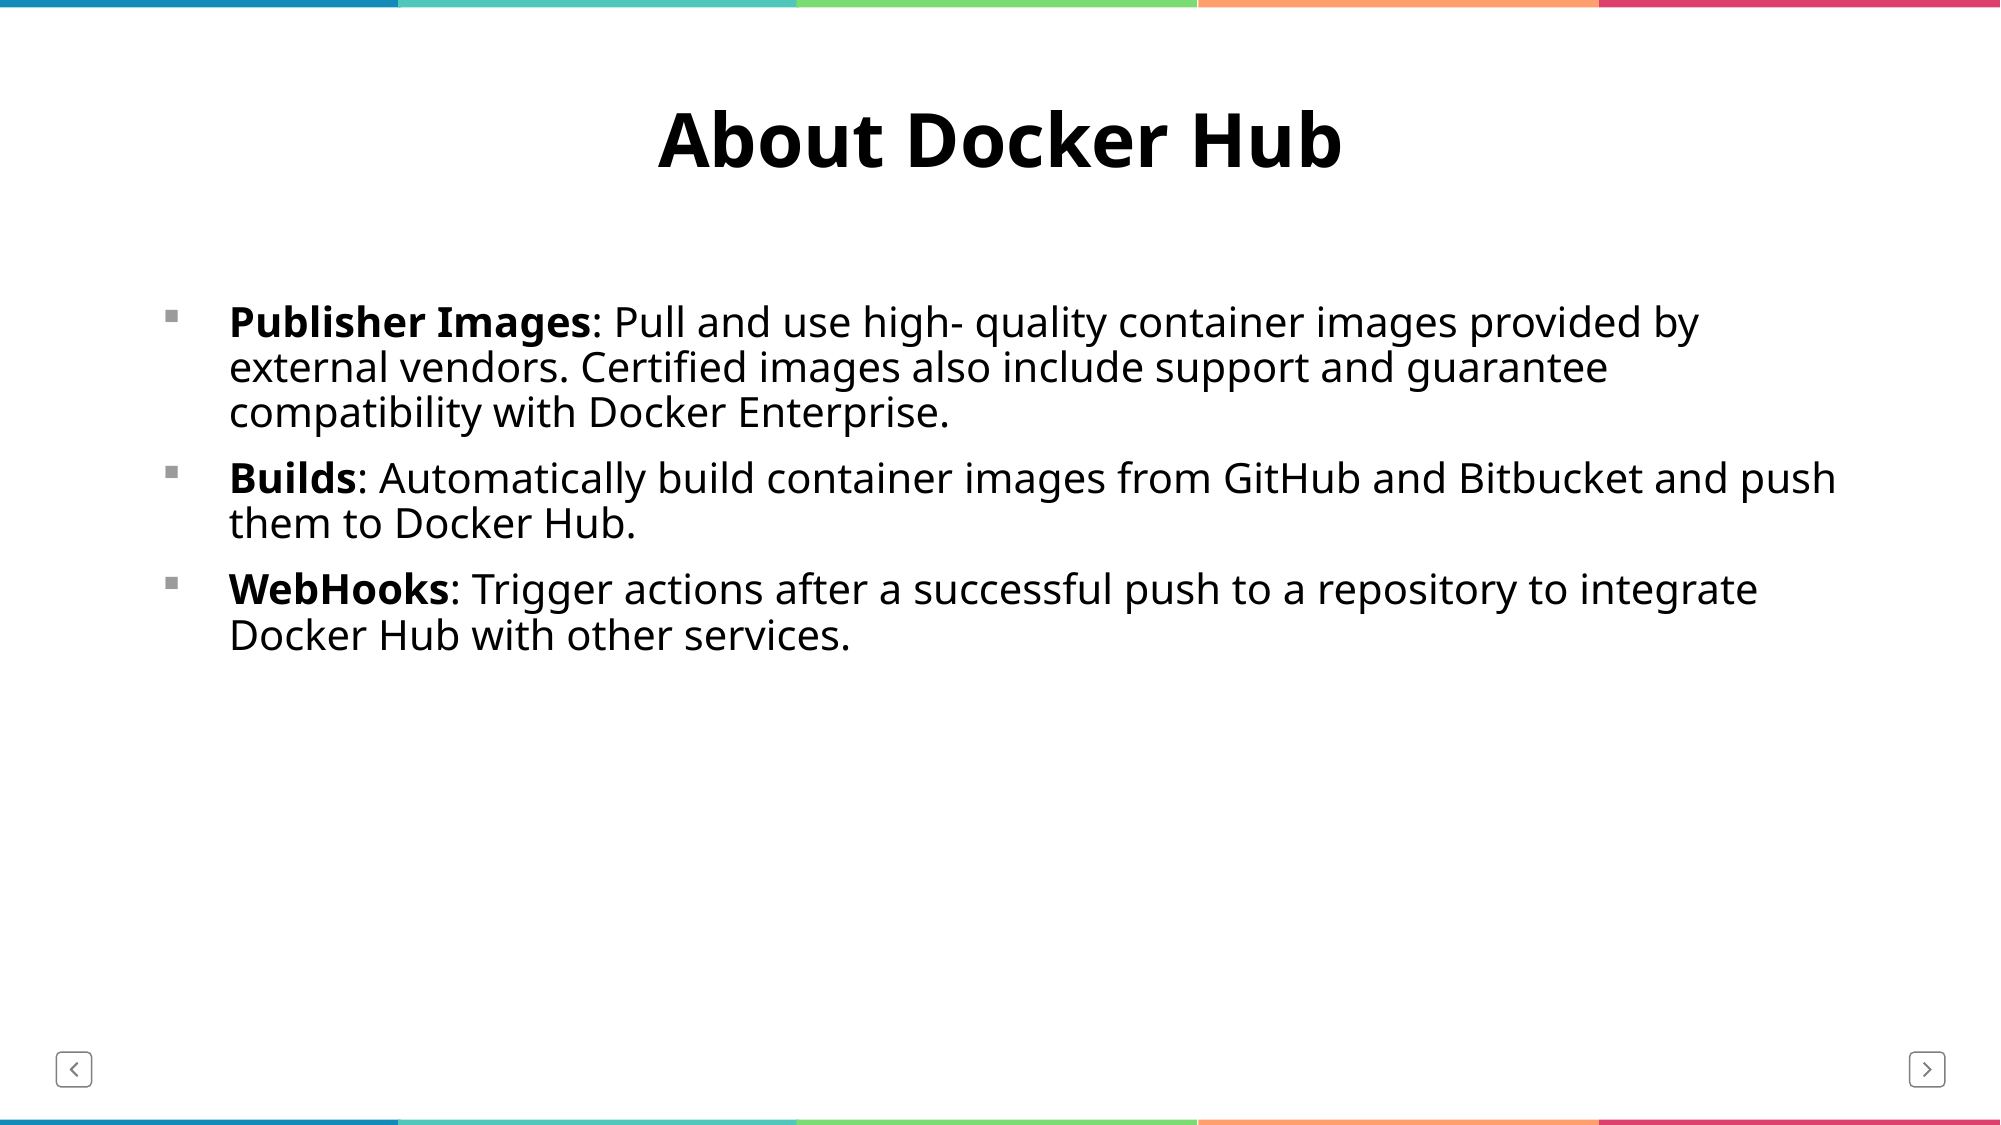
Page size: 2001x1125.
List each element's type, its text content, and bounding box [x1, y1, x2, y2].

list Publisher Images: Pull and use high- quality container images provided by external vendors. Certified images also include support and guarantee compatibility with Docker Enterprise. Builds: Automatically build container images from GitHub and Bitbucket and push them to Docker Hub. WebHooks: Trigger actions after a successful push to a repository to integrate Docker Hub with other services. [138, 294, 1864, 965]
title About Docker Hub [138, 68, 1864, 219]
